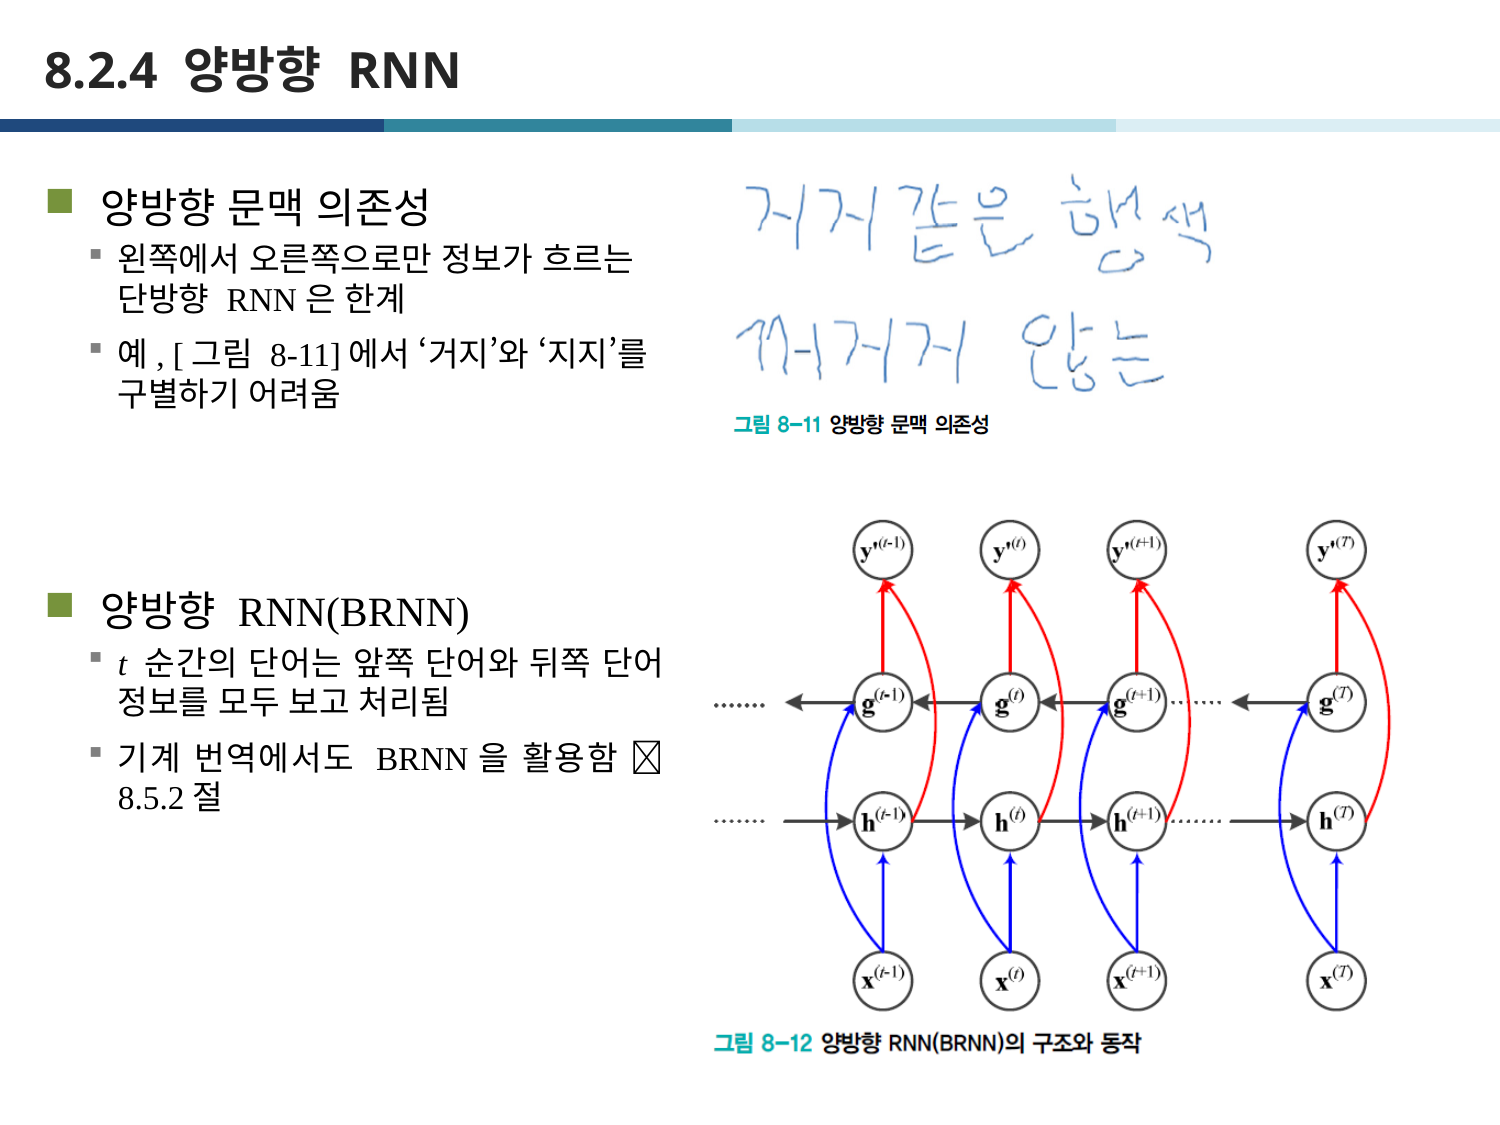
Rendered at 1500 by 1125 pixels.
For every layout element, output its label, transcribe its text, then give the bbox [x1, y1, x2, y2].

list 양방향 문맥 의존성 왼쪽에서 오른쪽으로만 정보가 흐르는 단방향 RNN은 한계 예, [그림 8-11]에서 ‘거지’와 ‘지지’를 구별하기 어려움 양방향 RNN(BRNN) t 순간의 단어는 앞쪽 단어와 뒤쪽 단어 정보를 모두 보고 처리됨 기계 번역에서도 BRNN을 활용함  8.5.2절 [29, 148, 680, 1083]
picture [702, 509, 1400, 1059]
title 8.2.4 양방향 RNN [29, 23, 1448, 114]
picture [726, 172, 1223, 436]
